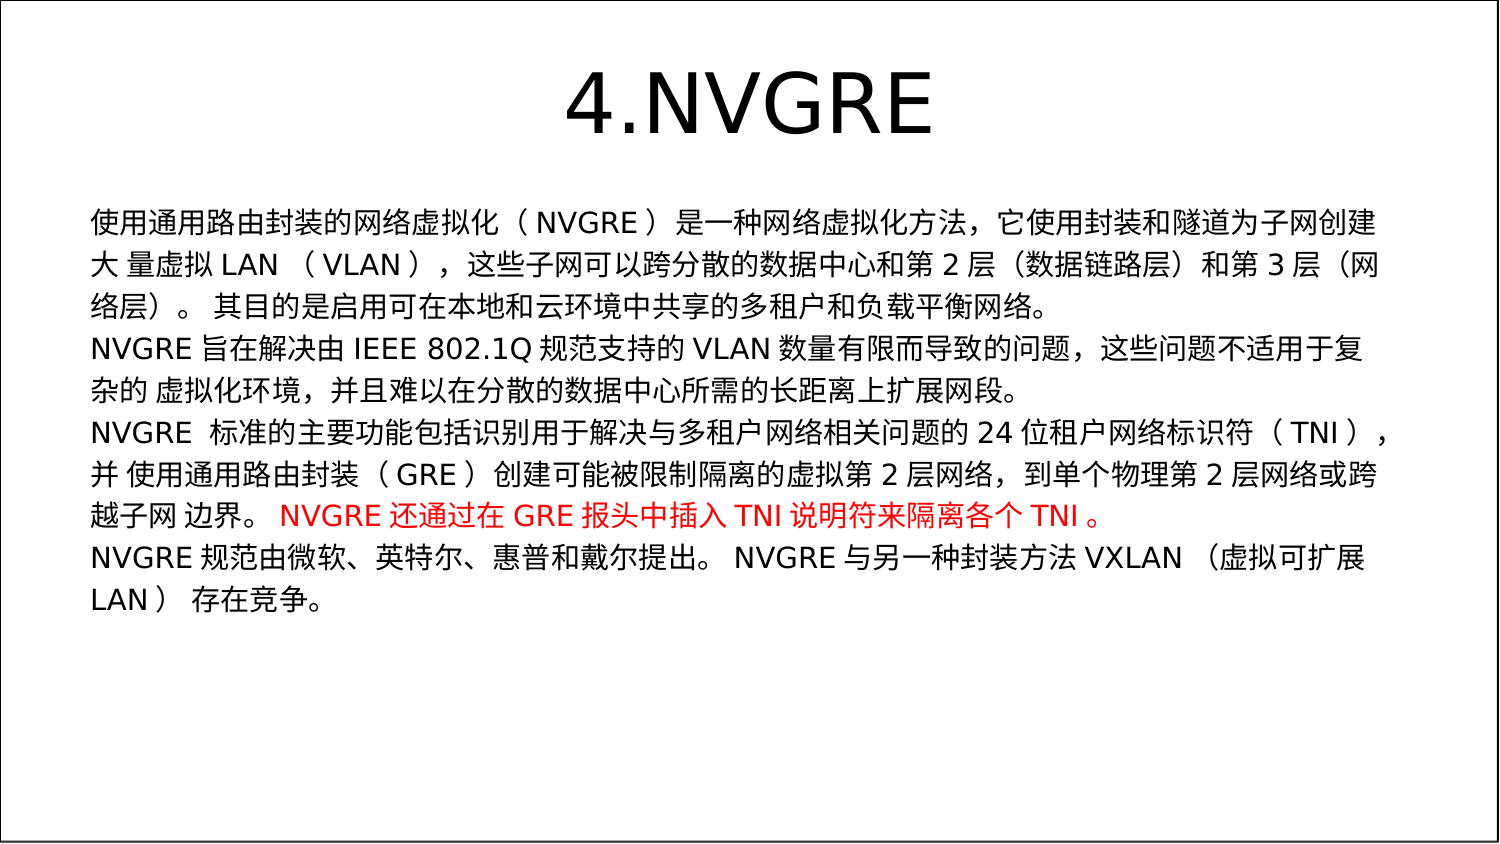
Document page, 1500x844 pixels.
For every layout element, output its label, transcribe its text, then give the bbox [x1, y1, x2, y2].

list 使用通用路由封装的网络虚拟化（NVGRE）是一种网络虚拟化方法，它使用封装和隧道为子网创建大 量虚拟LAN（VLAN），这些子网可以跨分散的数据中心和第2层（数据链路层）和第3层（网络层）。 其目的是启用可在本地和云环境中共享的多租户和负载平衡网络。 NVGRE旨在解决由IEEE 802.1Q规范支持的VLAN数量有限而导致的问题，这些问题不适用于复杂的 虚拟化环境，并且难以在分散的数据中心所需的长距离上扩展网段。 NVGRE 标准的主要功能包括识别用于解决与多租户网络相关问题的24位租户网络标识符（TNI），并 使用通用路由封装（GRE）创建可能被限制隔离的虚拟第2层网络，到单个物理第2层网络或跨越子网 边界。NVGRE还通过在GRE报头中插入TNI说明符来隔离各个TNI。 NVGRE规范由微软、英特尔、惠普和戴尔提出。NVGRE与另一种封装方法VXLAN（虚拟可扩展LAN） 存在竞争。 [81, 195, 1419, 672]
title 4.NVGRE [560, 47, 939, 191]
